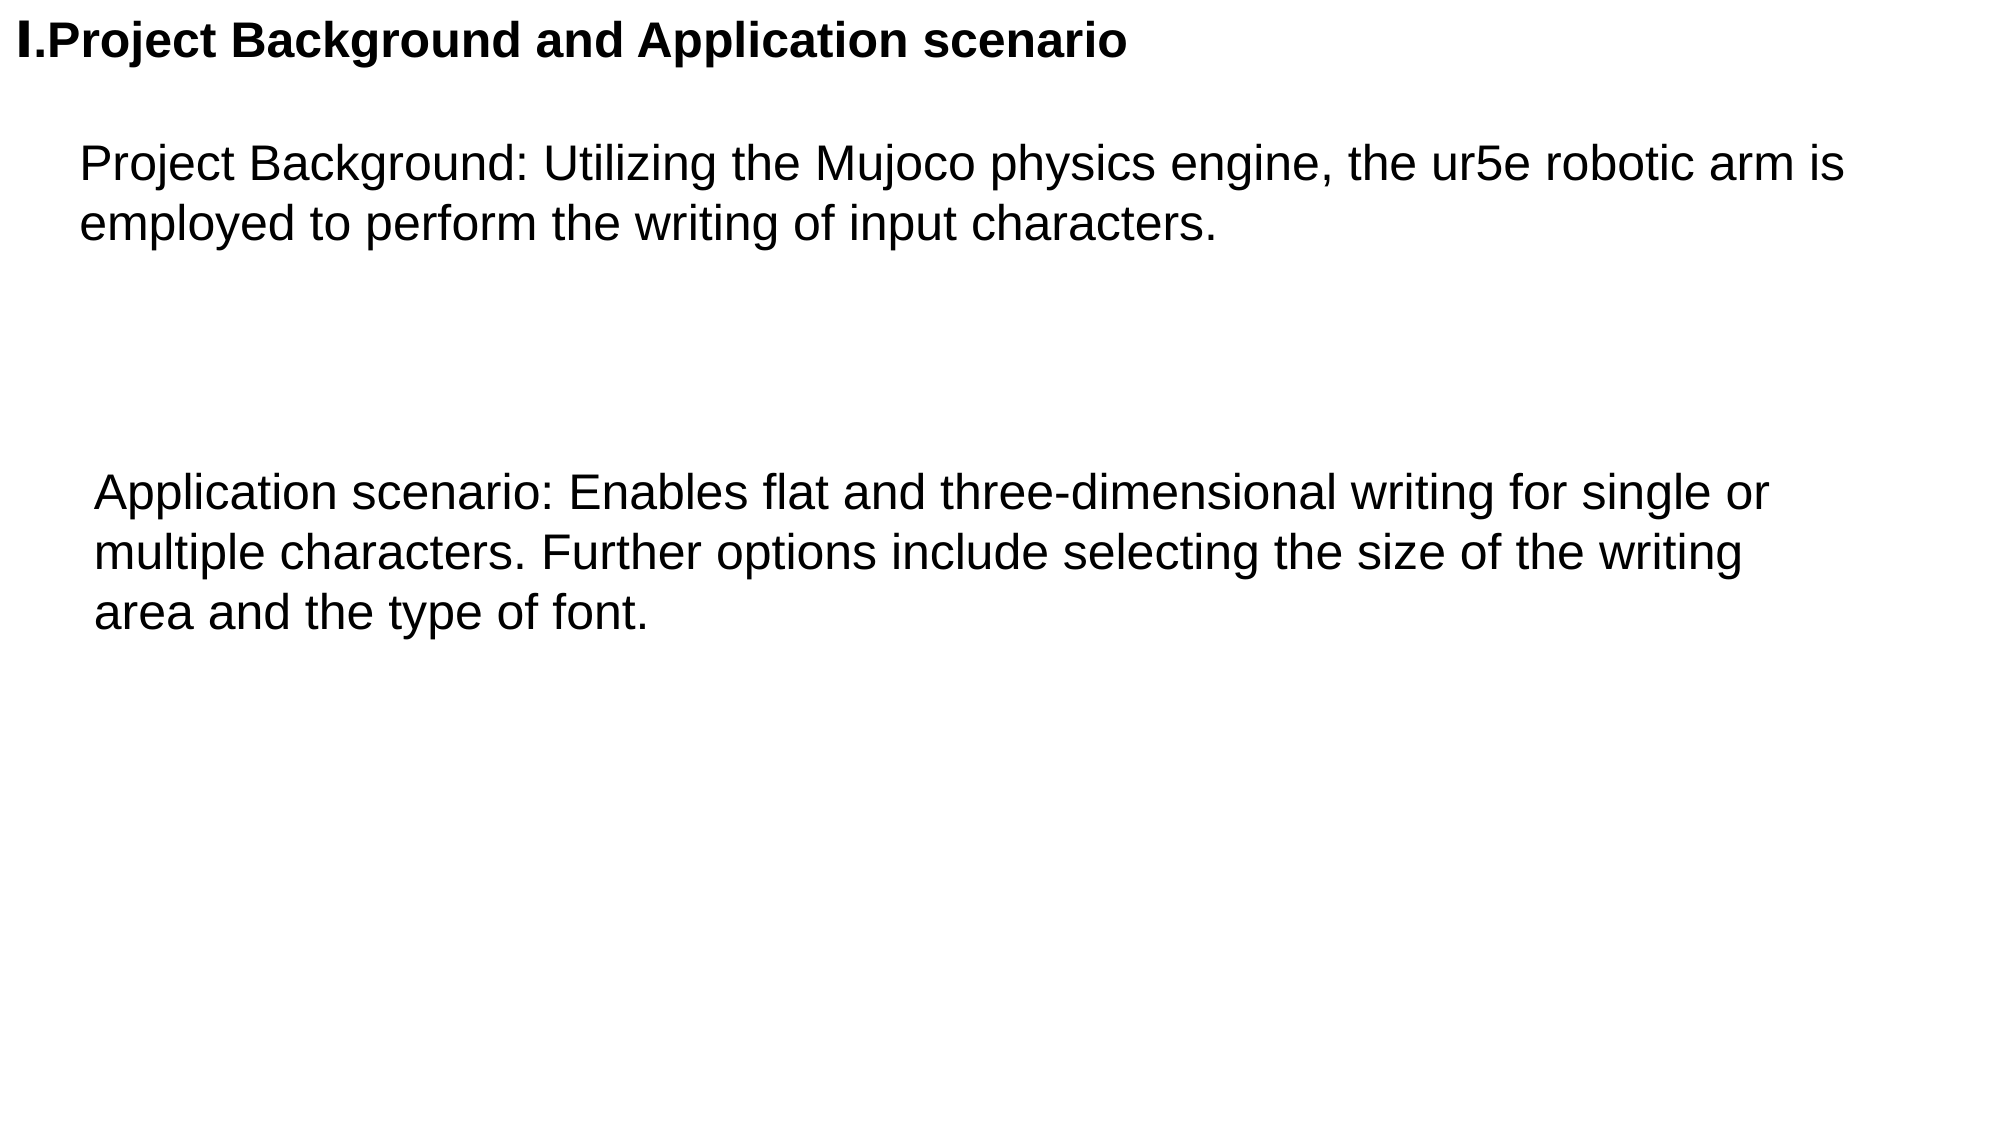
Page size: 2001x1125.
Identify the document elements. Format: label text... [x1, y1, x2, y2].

text_box Project Background: Utilizing the Mujoco physics engine, the ur5e robotic arm is employed to perform the writing of input characters. [64, 123, 1939, 258]
text_box Application scenario: Enables flat and three-dimensional writing for single or multiple characters. Further options include selecting the size of the writing area and the type of font. [79, 451, 1861, 647]
text_box Ⅰ.Project Background and Application scenario [0, 0, 1178, 75]
